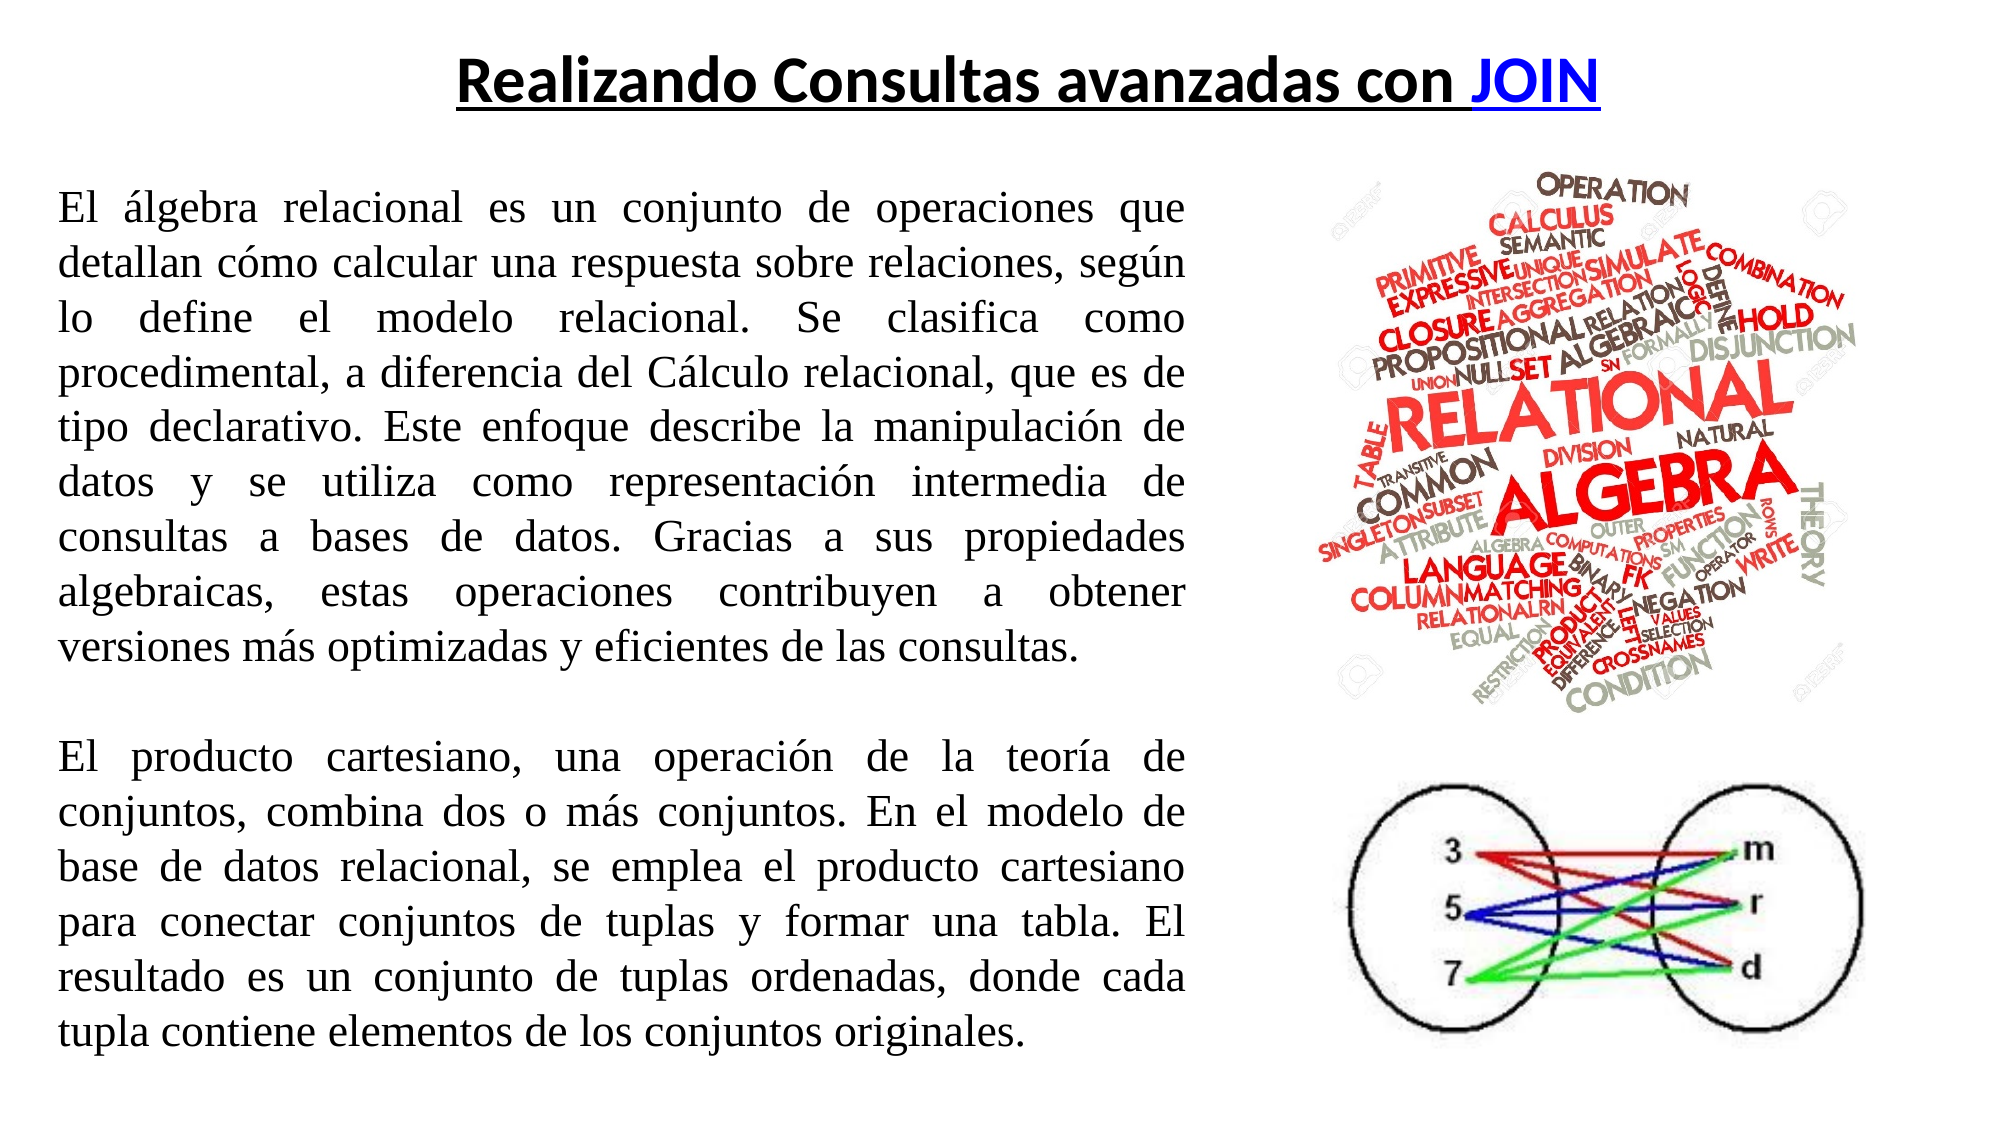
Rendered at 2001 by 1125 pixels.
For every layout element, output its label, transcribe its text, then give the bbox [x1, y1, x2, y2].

text_box El álgebra relacional es un conjunto de operaciones que detallan cómo calcular una respuesta sobre relaciones, según lo define el modelo relacional. Se clasifica como procedimental, a diferencia del Cálculo relacional, que es de tipo declarativo. Este enfoque describe la manipulación de datos y se utiliza como representación intermedia de consultas a bases de datos. Gracias a sus propiedades algebraicas, estas operaciones contribuyen a obtener versiones más optimizadas y eficientes de las consultas. El producto cartesiano, una operación de la teoría de conjuntos, combina dos o más conjuntos. En el modelo de base de datos relacional, se emplea el producto cartesiano para conectar conjuntos de tuplas y formar una tabla. El resultado es un conjunto de tuplas ordenadas, donde cada tupla contiene elementos de los conjuntos originales. [43, 168, 1202, 1064]
picture [1332, 731, 1874, 1097]
text_box Realizando Consultas avanzadas con JOIN [441, 28, 1759, 124]
picture [1315, 168, 1858, 716]
